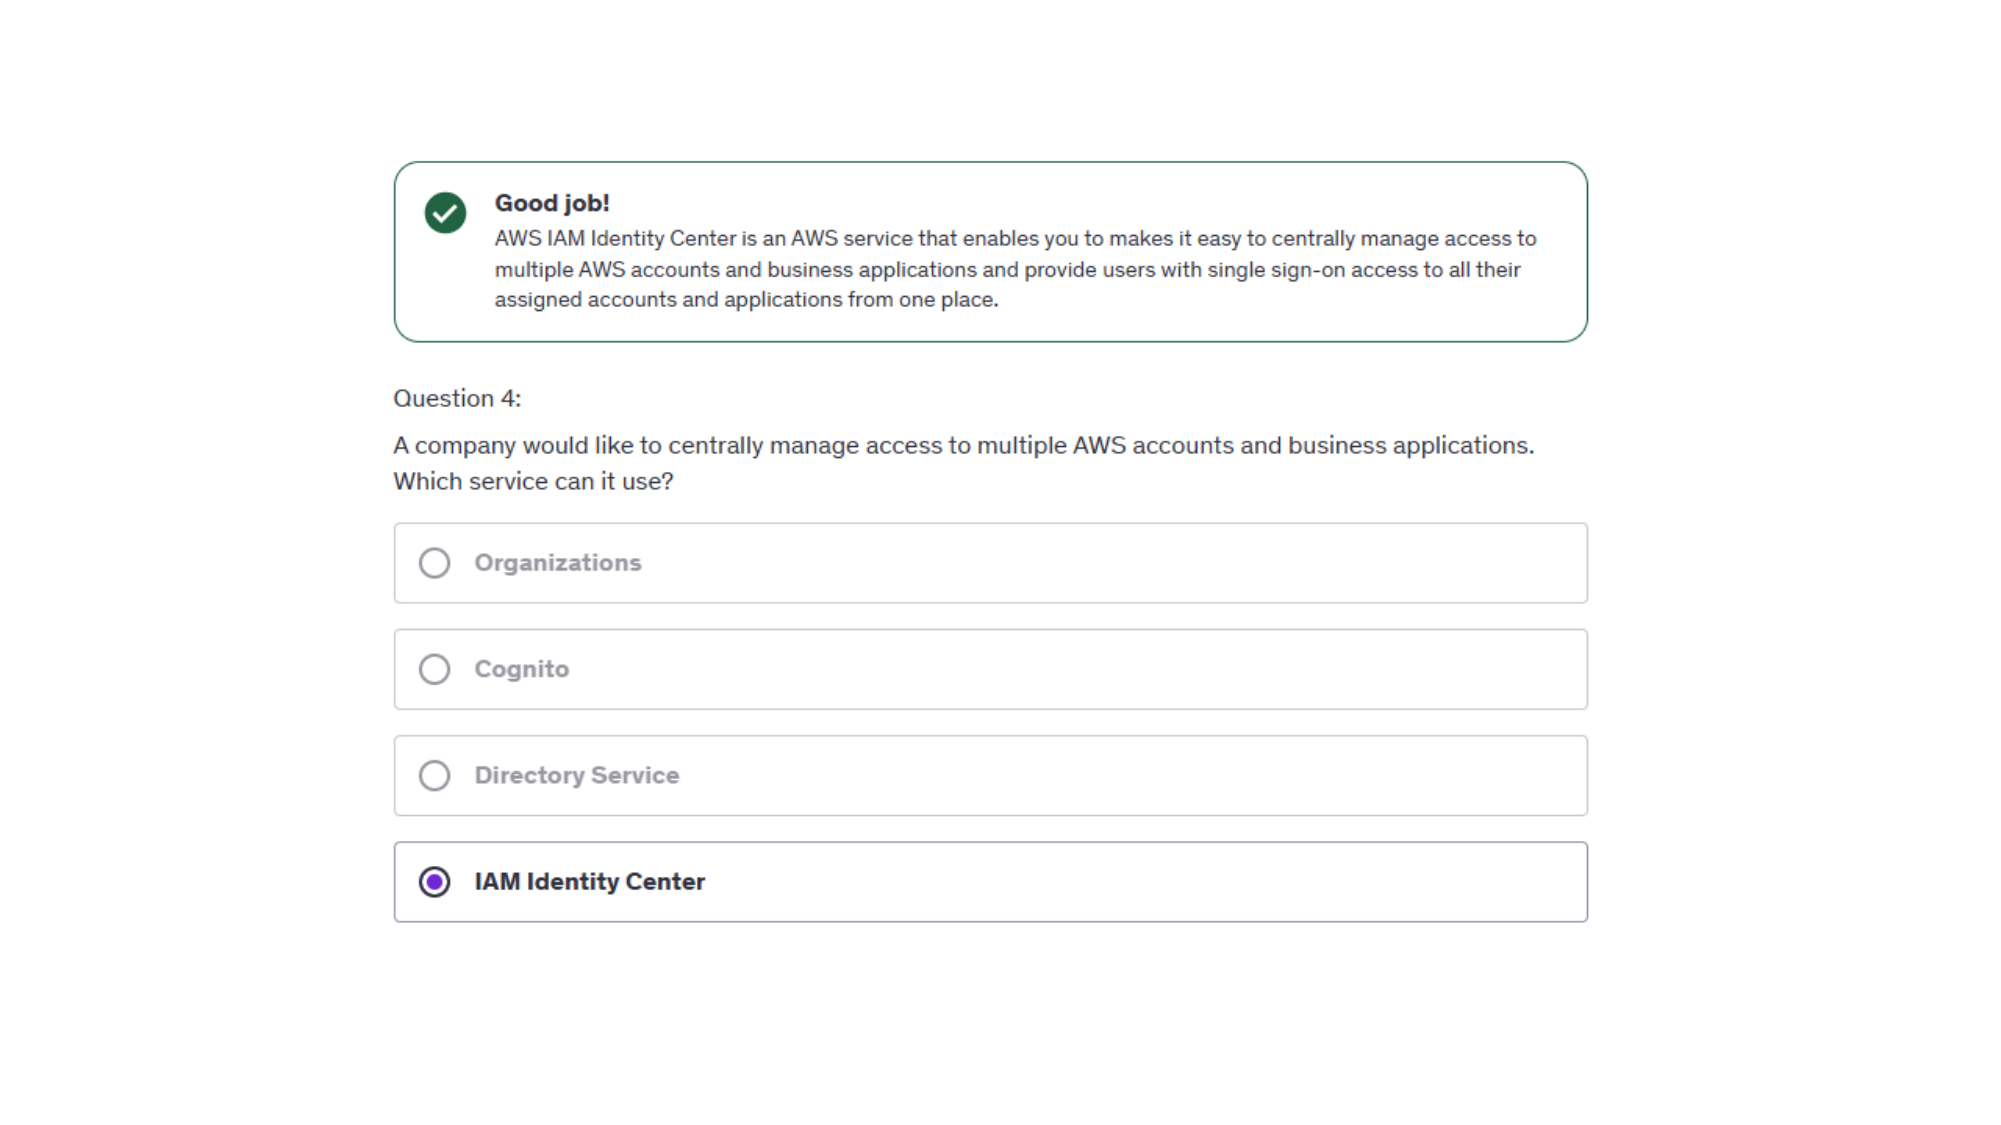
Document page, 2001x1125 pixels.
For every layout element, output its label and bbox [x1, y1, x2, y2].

picture [277, 113, 1723, 1012]
